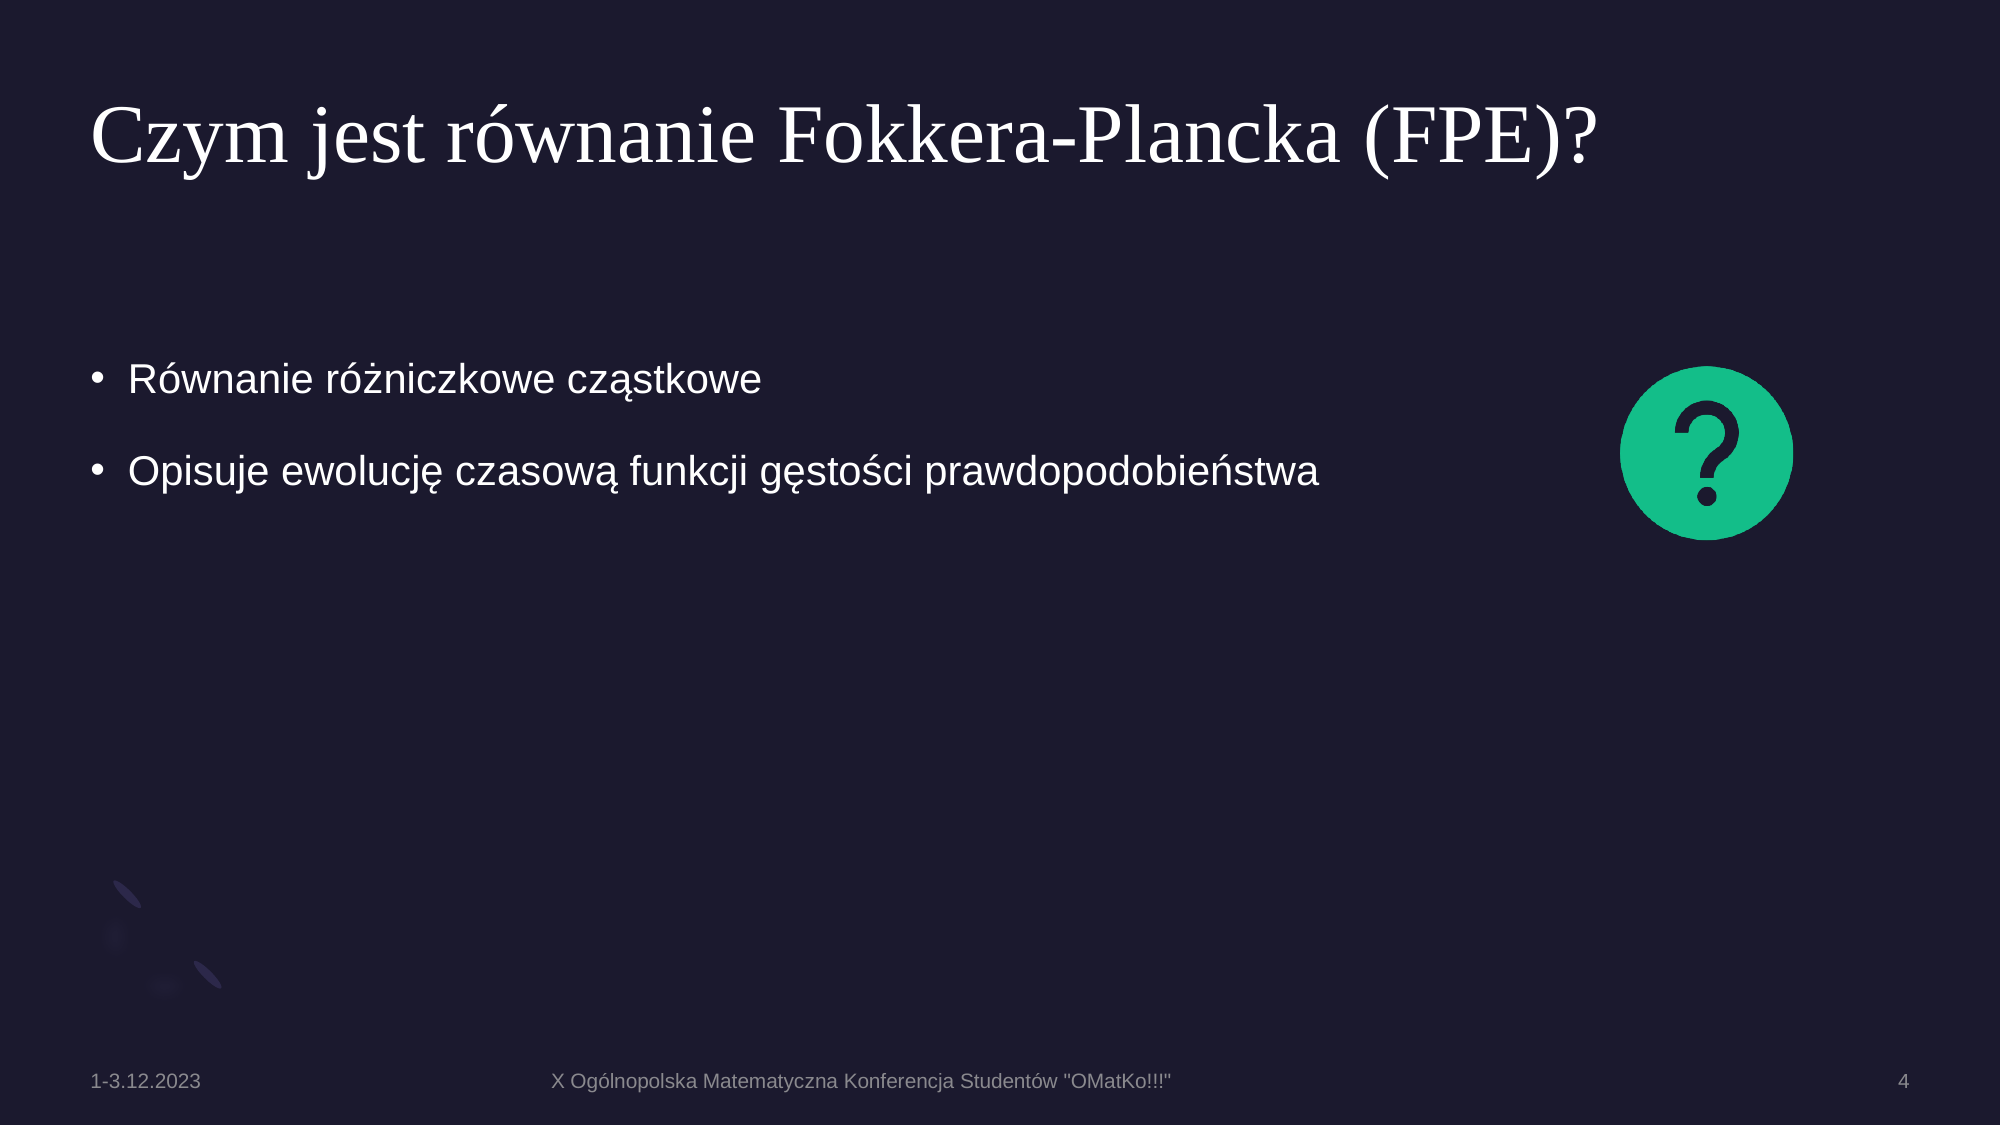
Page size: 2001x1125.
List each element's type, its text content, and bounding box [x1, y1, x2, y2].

footer X Ogólnopolska Matematyczna Konferencja Studentów "OMatKo!!!" [551, 1067, 1598, 1093]
title Czym jest równanie Fokkera-Plancka (FPE)? [90, 90, 1910, 309]
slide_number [90, 1067, 522, 1093]
picture [1597, 343, 1816, 563]
slide_number 4 [1632, 1067, 1910, 1093]
list Równanie różniczkowe cząstkowe Opisuje ewolucję czasową funkcji gęstości prawdopodobieństwa [90, 346, 1910, 1000]
